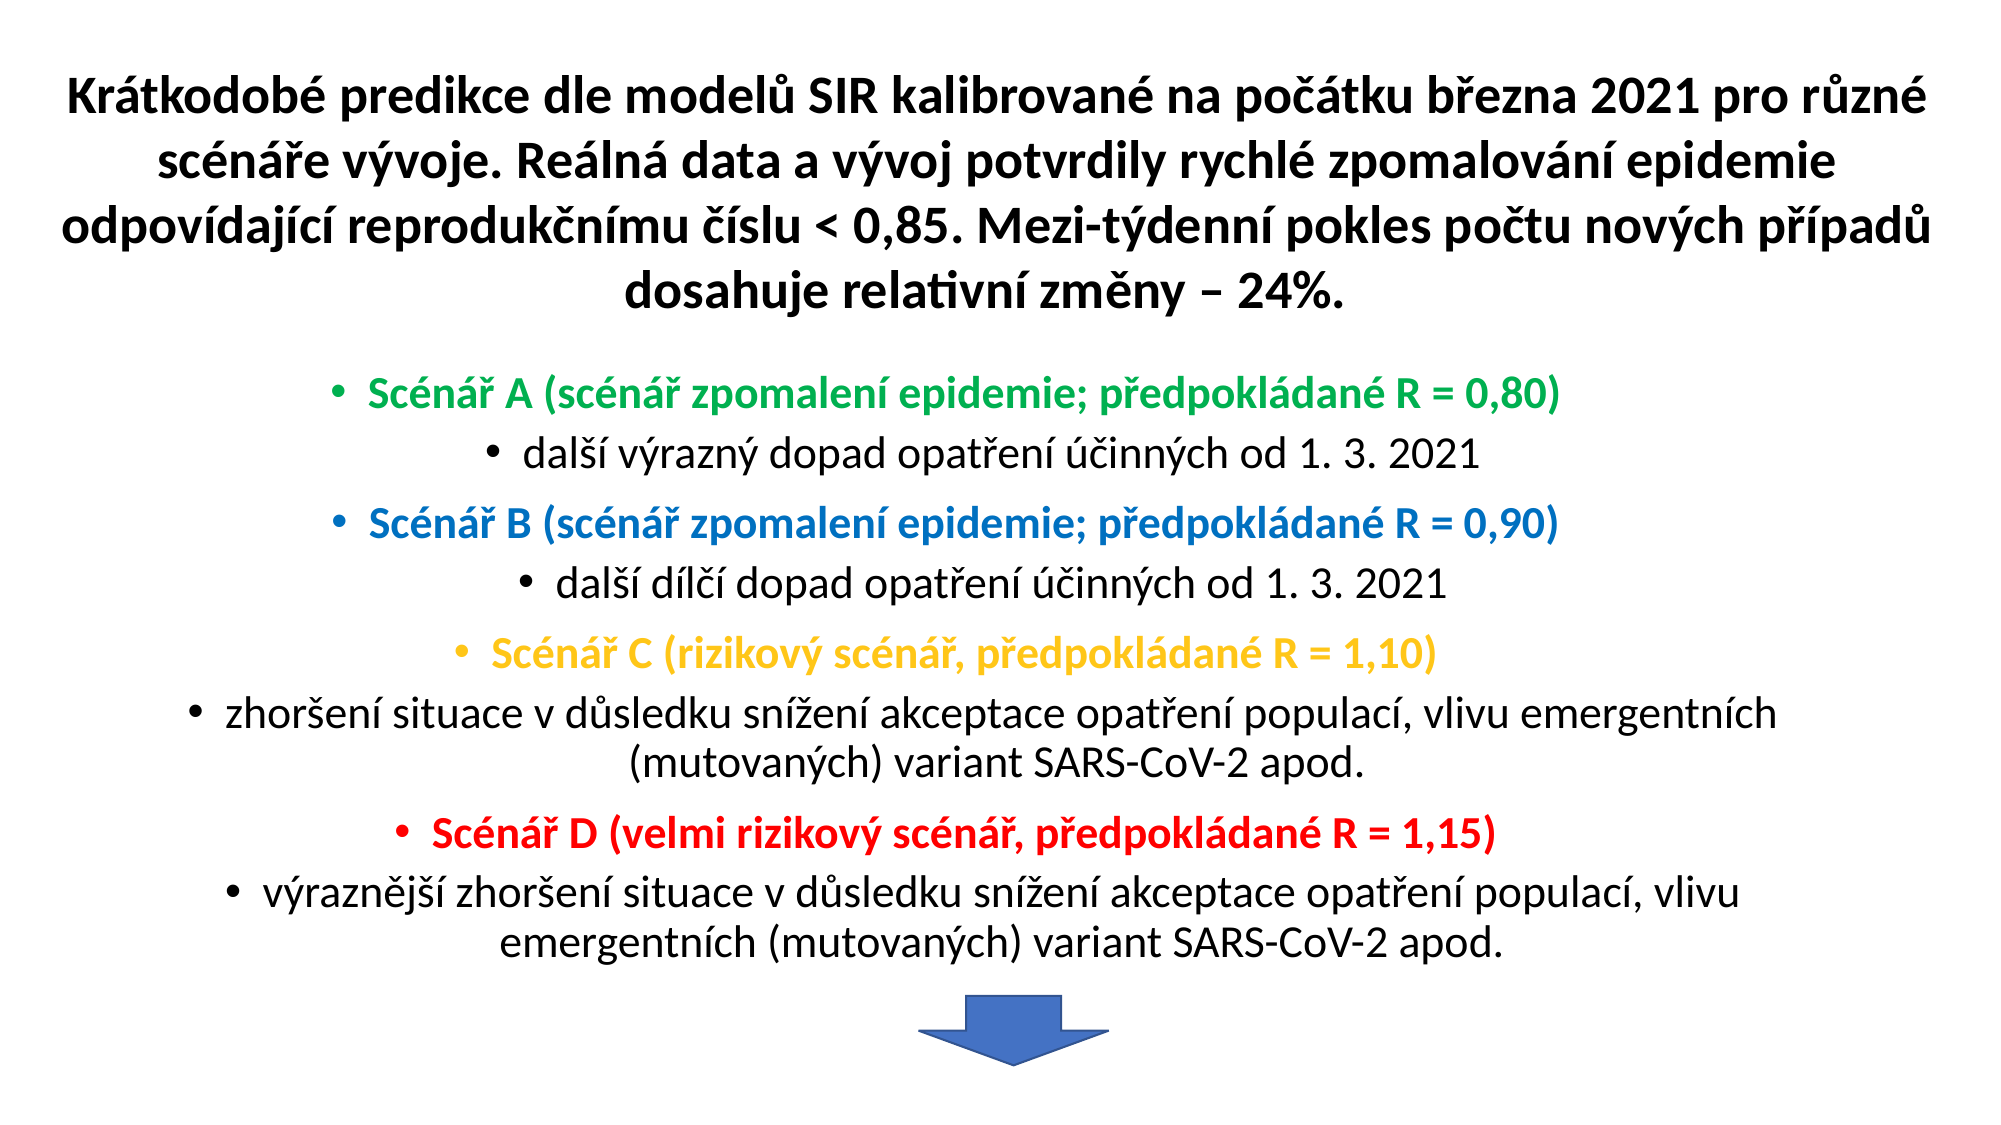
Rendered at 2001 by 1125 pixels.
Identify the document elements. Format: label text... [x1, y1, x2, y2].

text_box [918, 994, 1110, 1067]
text_box Krátkodobé predikce dle modelů SIR kalibrované na počátku března 2021 pro různé scénáře vývoje. Reálná data a vývoj potvrdily rychlé zpomalování epidemie odpovídající reprodukčnímu číslu < 0,85. Mezi-týdenní pokles počtu nových případů dosahuje relativní změny – 24%. [12, 52, 1985, 328]
list Scénář A (scénář zpomalení epidemie; předpokládané R = 0,80) další výrazný dopad opatření účinných od 1. 3. 2021 Scénář B (scénář zpomalení epidemie; předpokládané R = 0,90) další dílčí dopad opatření účinných od 1. 3. 2021 Scénář C (rizikový scénář, předpokládané R = 1,10) zhoršení situace v důsledku snížení akceptace opatření populací, vlivu emergentních (mutovaných) variant SARS-CoV-2 apod. Scénář D (velmi rizikový scénář, předpokládané R = 1,15) výraznější zhoršení situace v důsledku snížení akceptace opatření populací, vlivu emergentních (mutovaných) variant SARS-CoV-2 apod. [56, 361, 1836, 1016]
